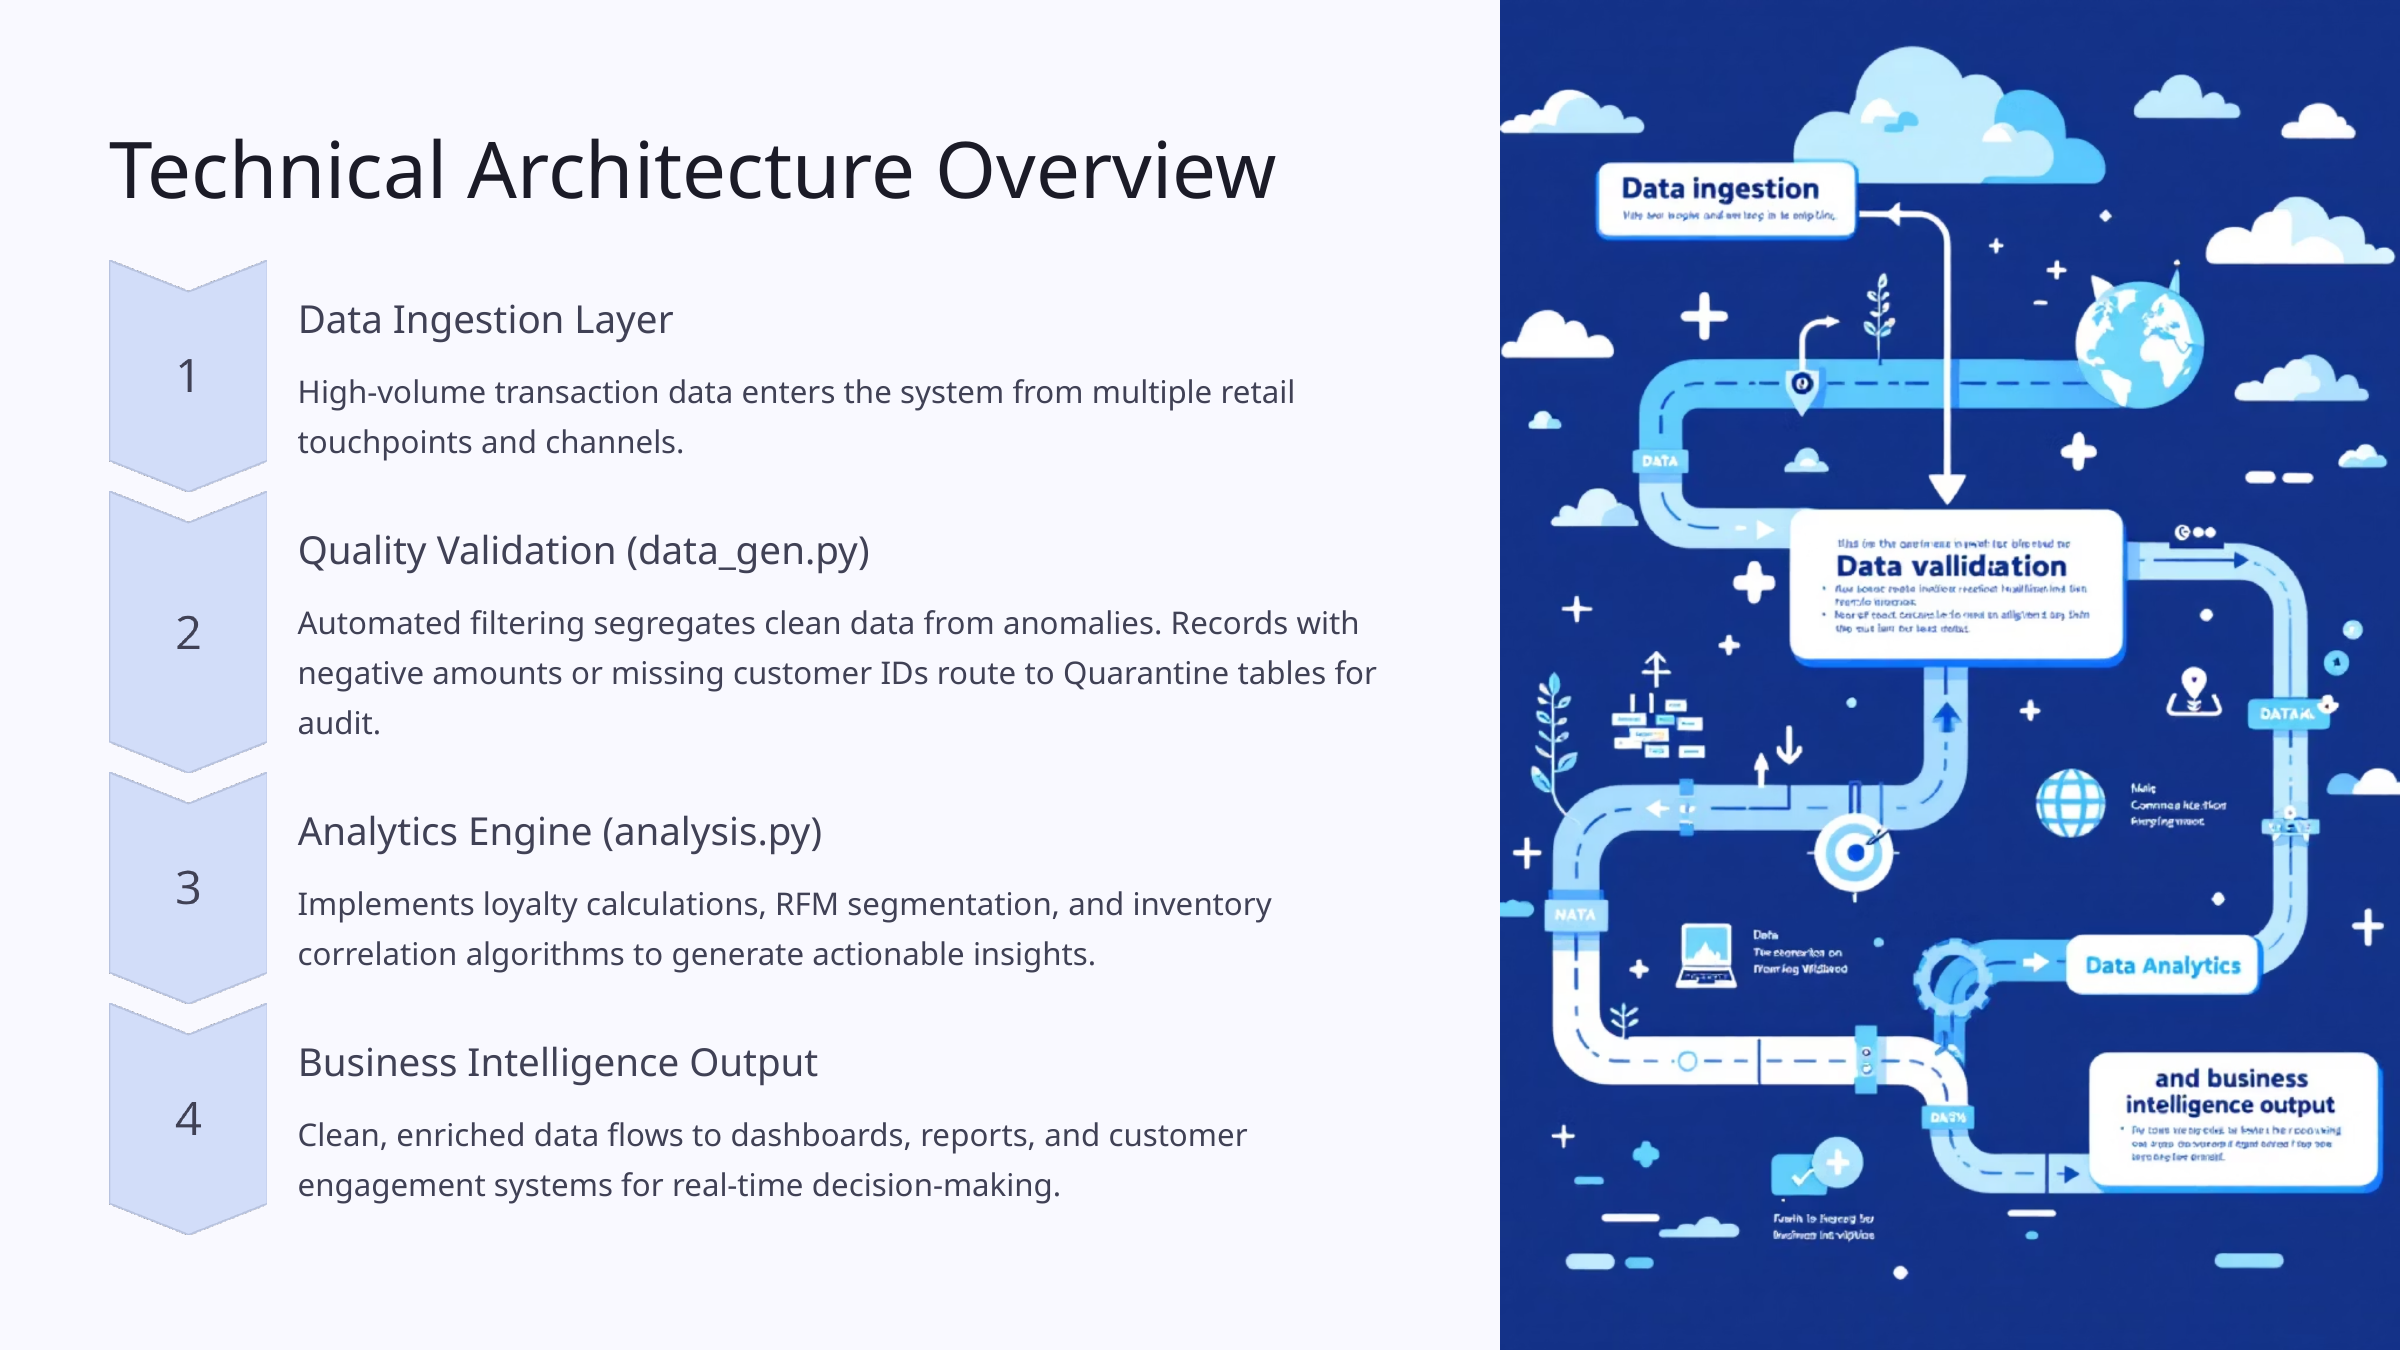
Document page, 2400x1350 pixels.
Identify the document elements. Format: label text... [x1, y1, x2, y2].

text_box Technical Architecture Overview [109, 115, 1369, 214]
text_box Data Ingestion Layer [297, 292, 695, 342]
picture [109, 260, 267, 1235]
text_box Business Intelligence Output [297, 1034, 858, 1084]
picture [1499, 0, 2400, 1350]
text_box Implements loyalty calculations, RFM segmentation, and inventory correlation algorithms to generate actionable insights. [297, 871, 1391, 972]
text_box Clean, enriched data flows to dashboards, reports, and customer engagement systems for real-time decision-making. [297, 1102, 1391, 1203]
text_box Quality Validation (data_gen.py) [297, 522, 922, 572]
text_box High-volume transaction data enters the system from multiple retail touchpoints and channels. [297, 359, 1391, 461]
text_box Analytics Engine (analysis.py) [297, 803, 865, 853]
text_box Automated filtering segregates clean data from anomalies. Records with negative amounts or missing customer IDs route to Quarantine tables for audit. [297, 590, 1391, 742]
